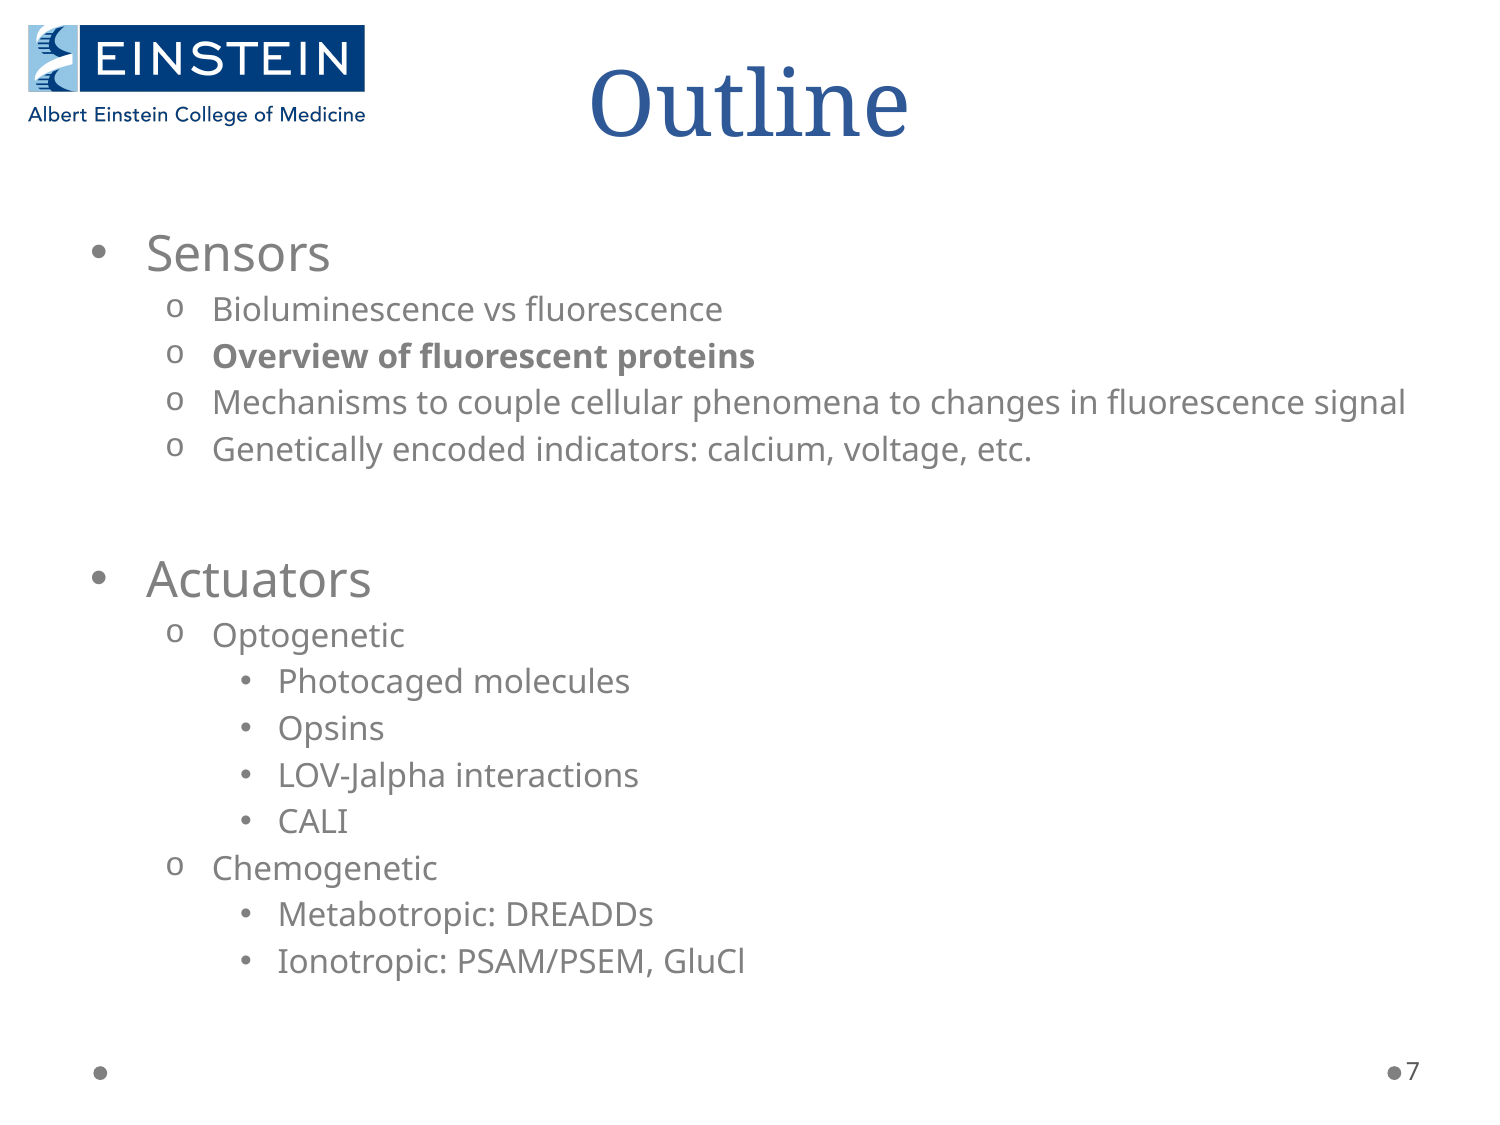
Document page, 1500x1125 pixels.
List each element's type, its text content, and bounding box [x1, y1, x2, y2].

picture [28, 25, 366, 127]
title Outline [0, 0, 1500, 163]
list Sensors Bioluminescence vs fluorescence Overview of fluorescent proteins Mechanisms to couple cellular phenomena to changes in fluorescence signal Genetically encoded indicators: calcium, voltage, etc. Actuators Optogenetic Photocaged molecules Opsins LOV-Jalpha interactions CALI Chemogenetic Metabotropic: DREADDs Ionotropic: PSAM/PSEM, GluCl [75, 214, 1425, 1005]
slide_number 7 [1401, 1042, 1494, 1103]
